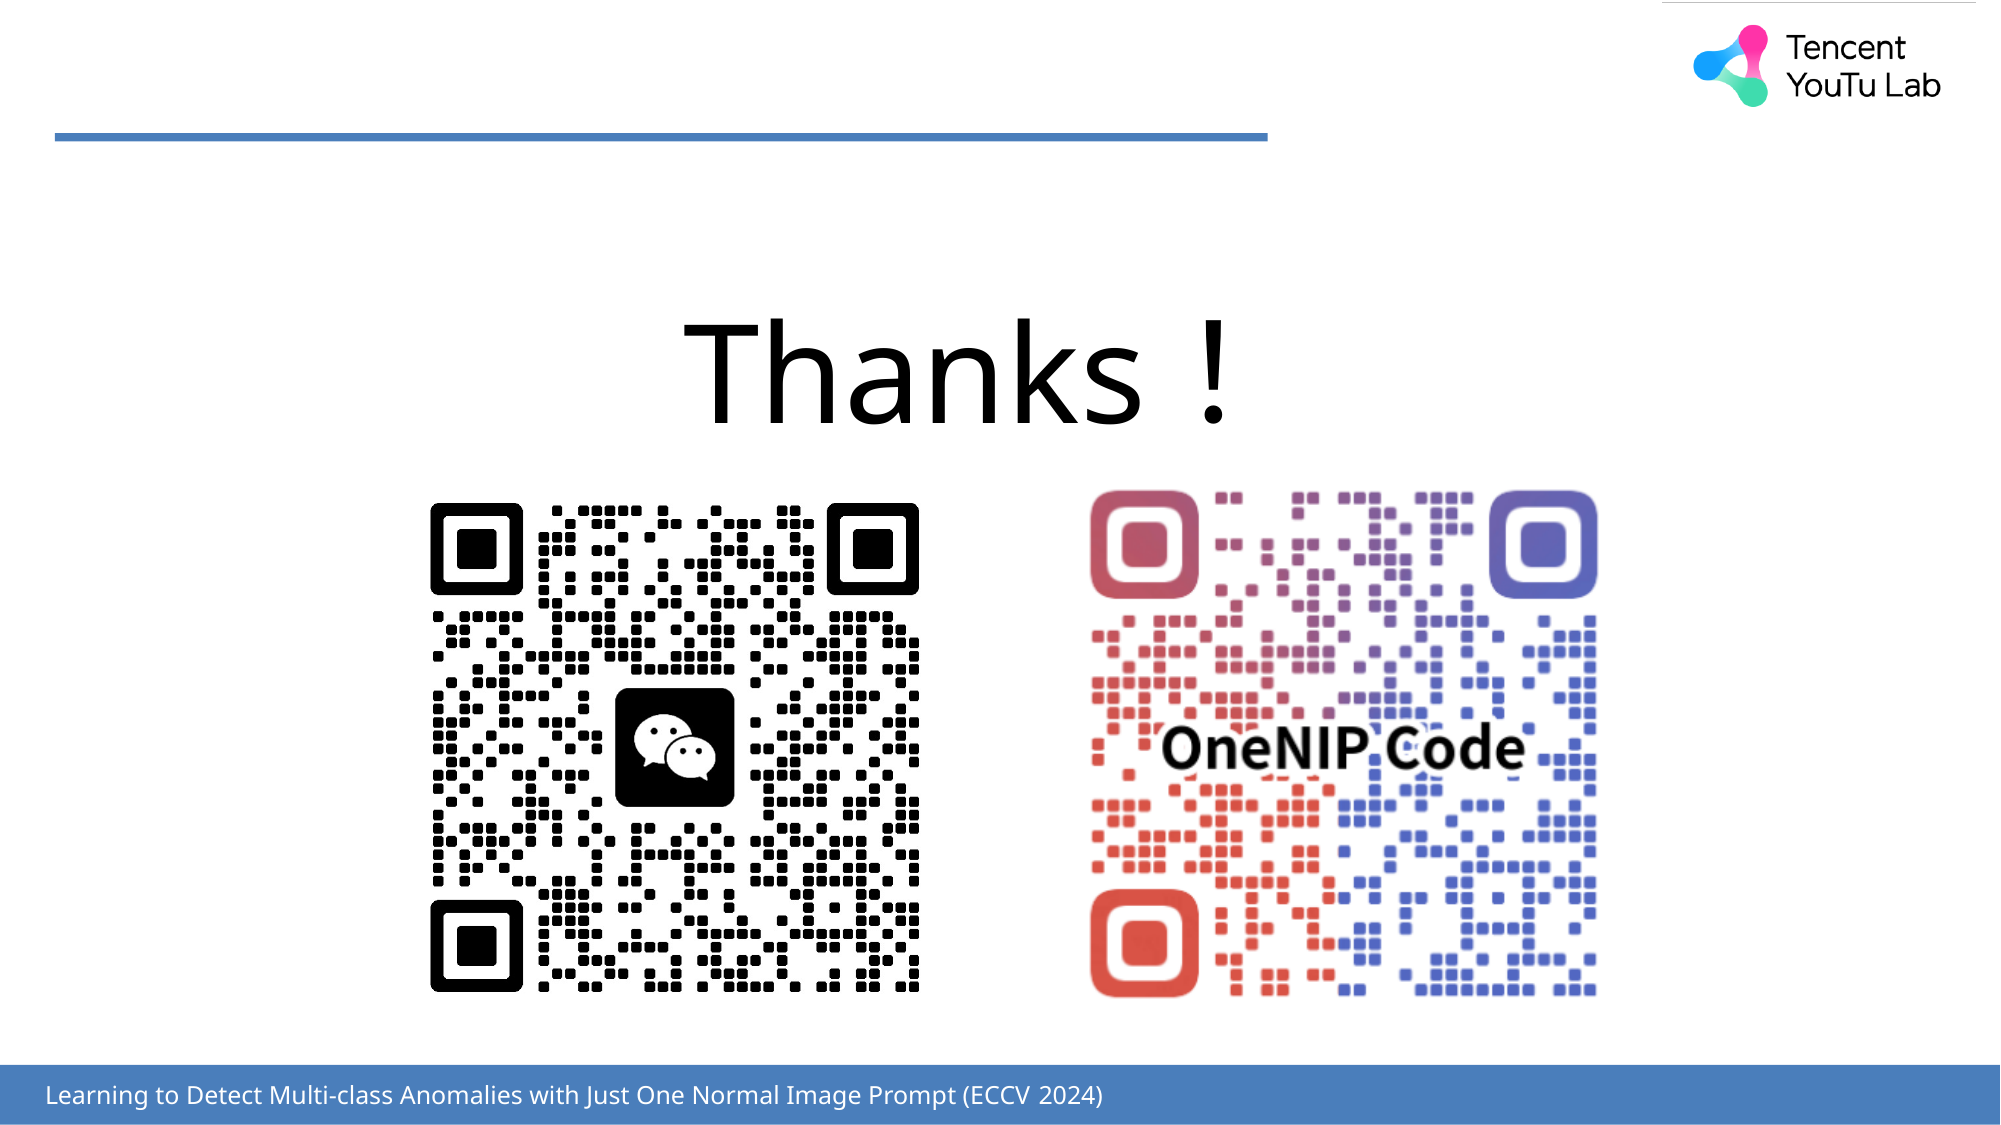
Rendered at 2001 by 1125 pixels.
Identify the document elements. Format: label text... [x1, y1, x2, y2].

picture [1662, 0, 1976, 144]
picture [1076, 473, 1614, 1023]
picture [409, 477, 946, 1023]
title Thanks！ [491, 308, 1509, 429]
